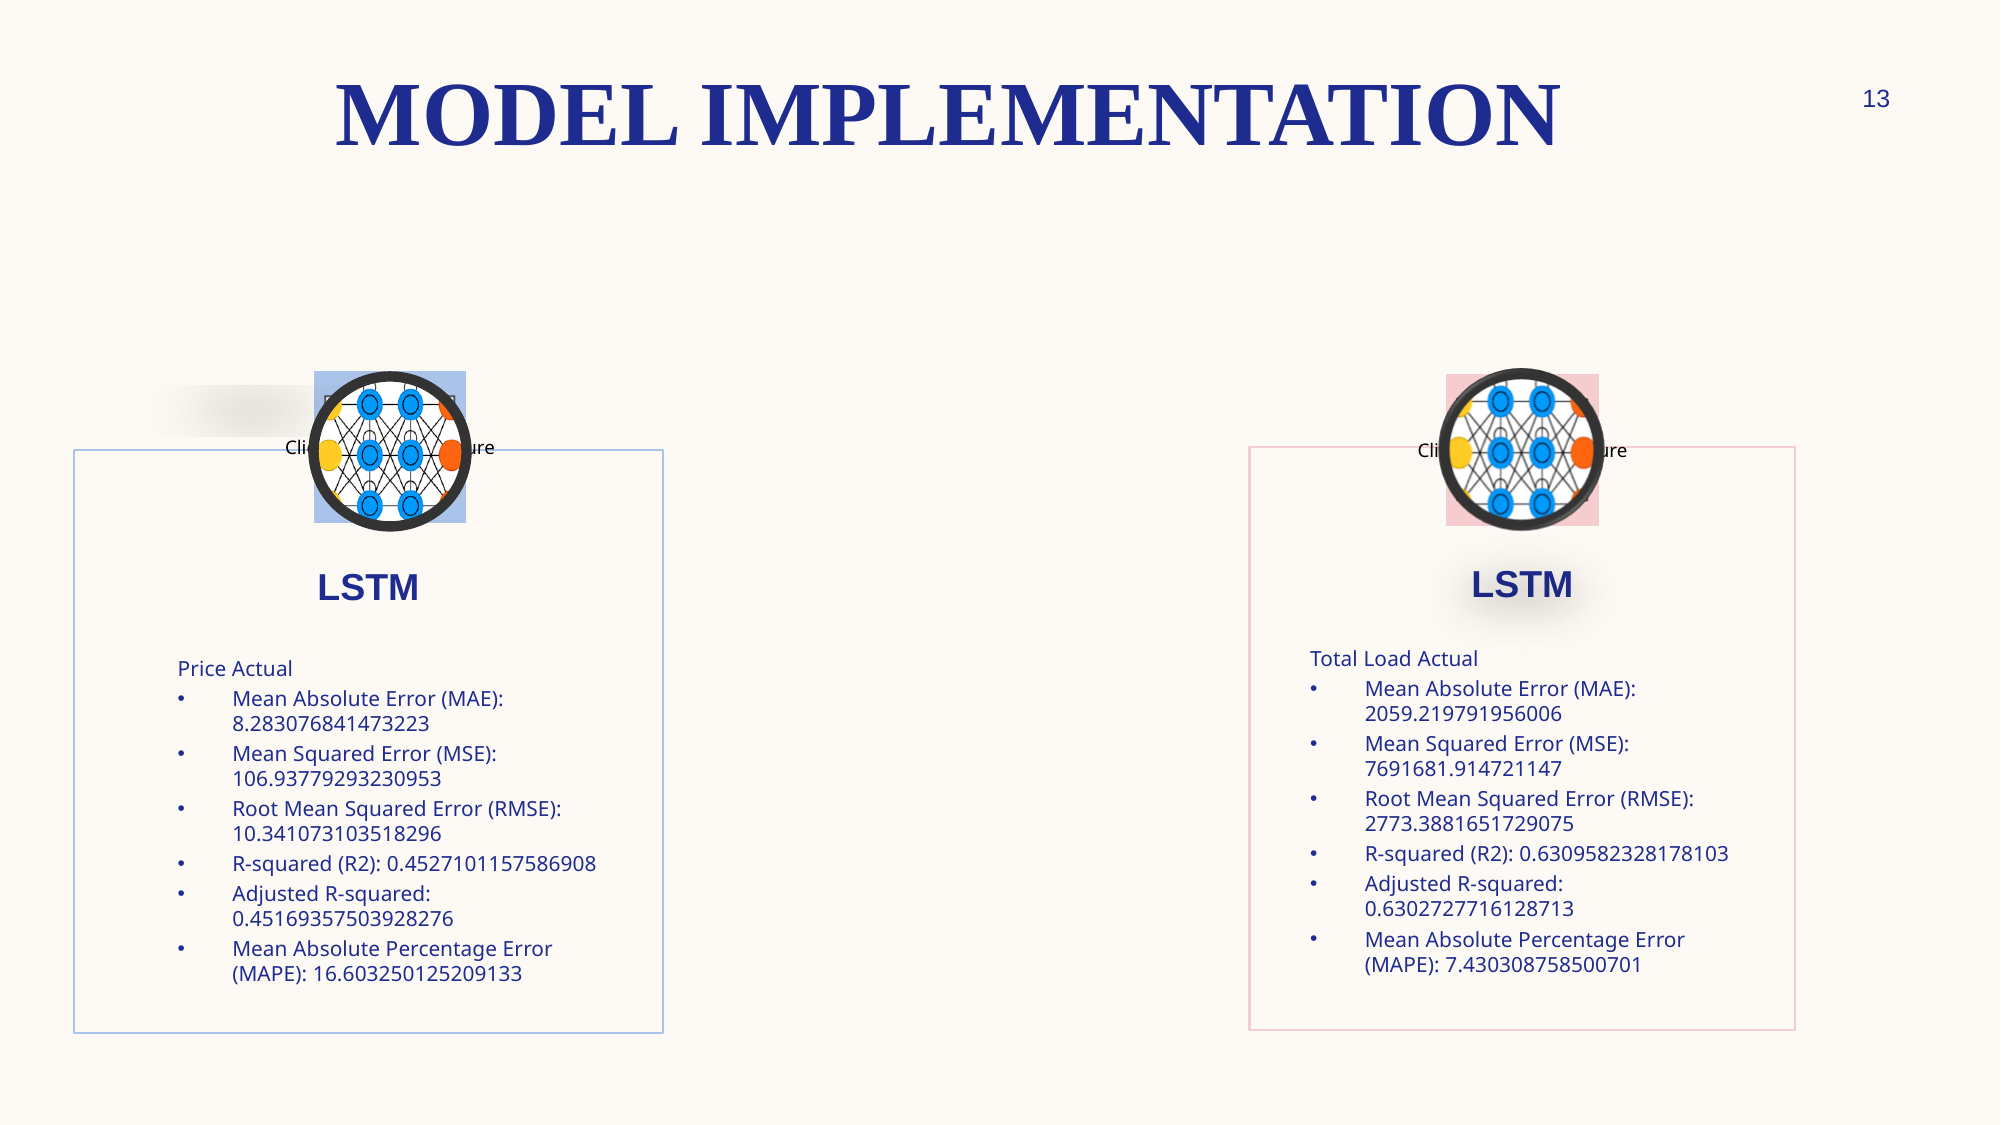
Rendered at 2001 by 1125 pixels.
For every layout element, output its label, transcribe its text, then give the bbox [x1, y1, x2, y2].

title Model Implementation [74, 45, 1825, 172]
picture [1391, 366, 1653, 673]
slide_number 13 [1795, 75, 1958, 120]
list lstm [1248, 446, 1796, 1031]
list Price Actual Mean Absolute Error (MAE): 8.283076841473223 Mean Squared Error (MSE): 106.93779293230953 Root Mean Squared Error (RMSE): 10.341073103518296 R-squared (R2): 0.4527101157586908 Adjusted R-squared: 0.45169357503928276 Mean Absolute Percentage Error (MAPE): 16.603250125209133 [162, 648, 618, 1010]
picture [313, 370, 467, 527]
list Total Load Actual Mean Absolute Error (MAE): 2059.219791956006 Mean Squared Error (MSE): 7691681.914721147 Root Mean Squared Error (RMSE): 2773.3881651729075 R-squared (R2): 0.6309582328178103 Adjusted R-squared: 0.6302727716128713 Mean Absolute Percentage Error (MAPE): 7.430308758500701 [1295, 638, 1750, 1001]
list Lstm [73, 449, 664, 1034]
